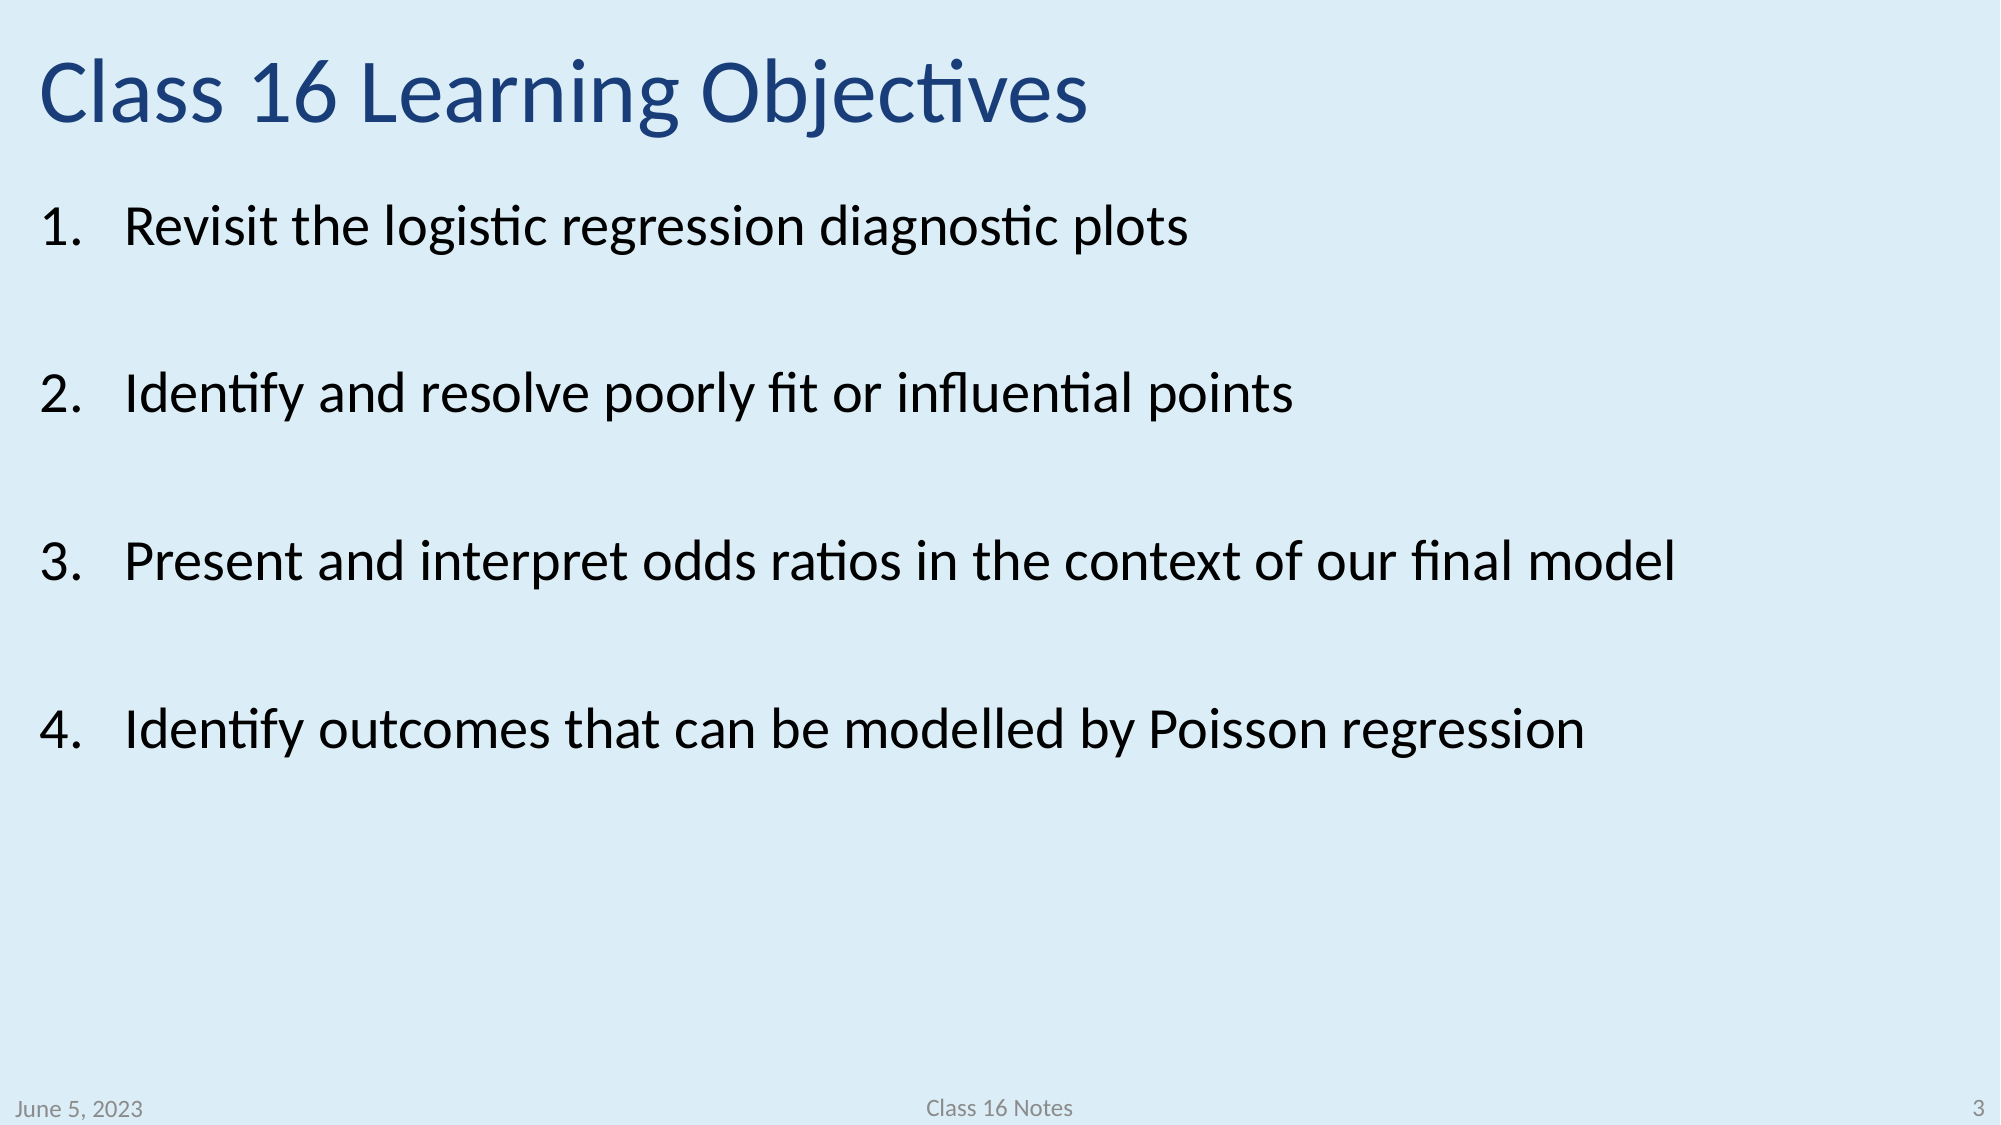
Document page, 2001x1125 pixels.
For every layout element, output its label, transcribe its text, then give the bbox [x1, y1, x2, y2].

list Revisit the logistic regression diagnostic plots Identify and resolve poorly fit or influential points Present and interpret odds ratios in the context of our final model Identify outcomes that can be modelled by Poisson regression [24, 187, 1975, 1088]
footer Class 16 Notes [662, 1088, 1338, 1125]
slide_number 3 [1550, 1087, 2000, 1125]
title Class 16 Learning Objectives [24, 24, 1975, 163]
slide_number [0, 1090, 450, 1125]
